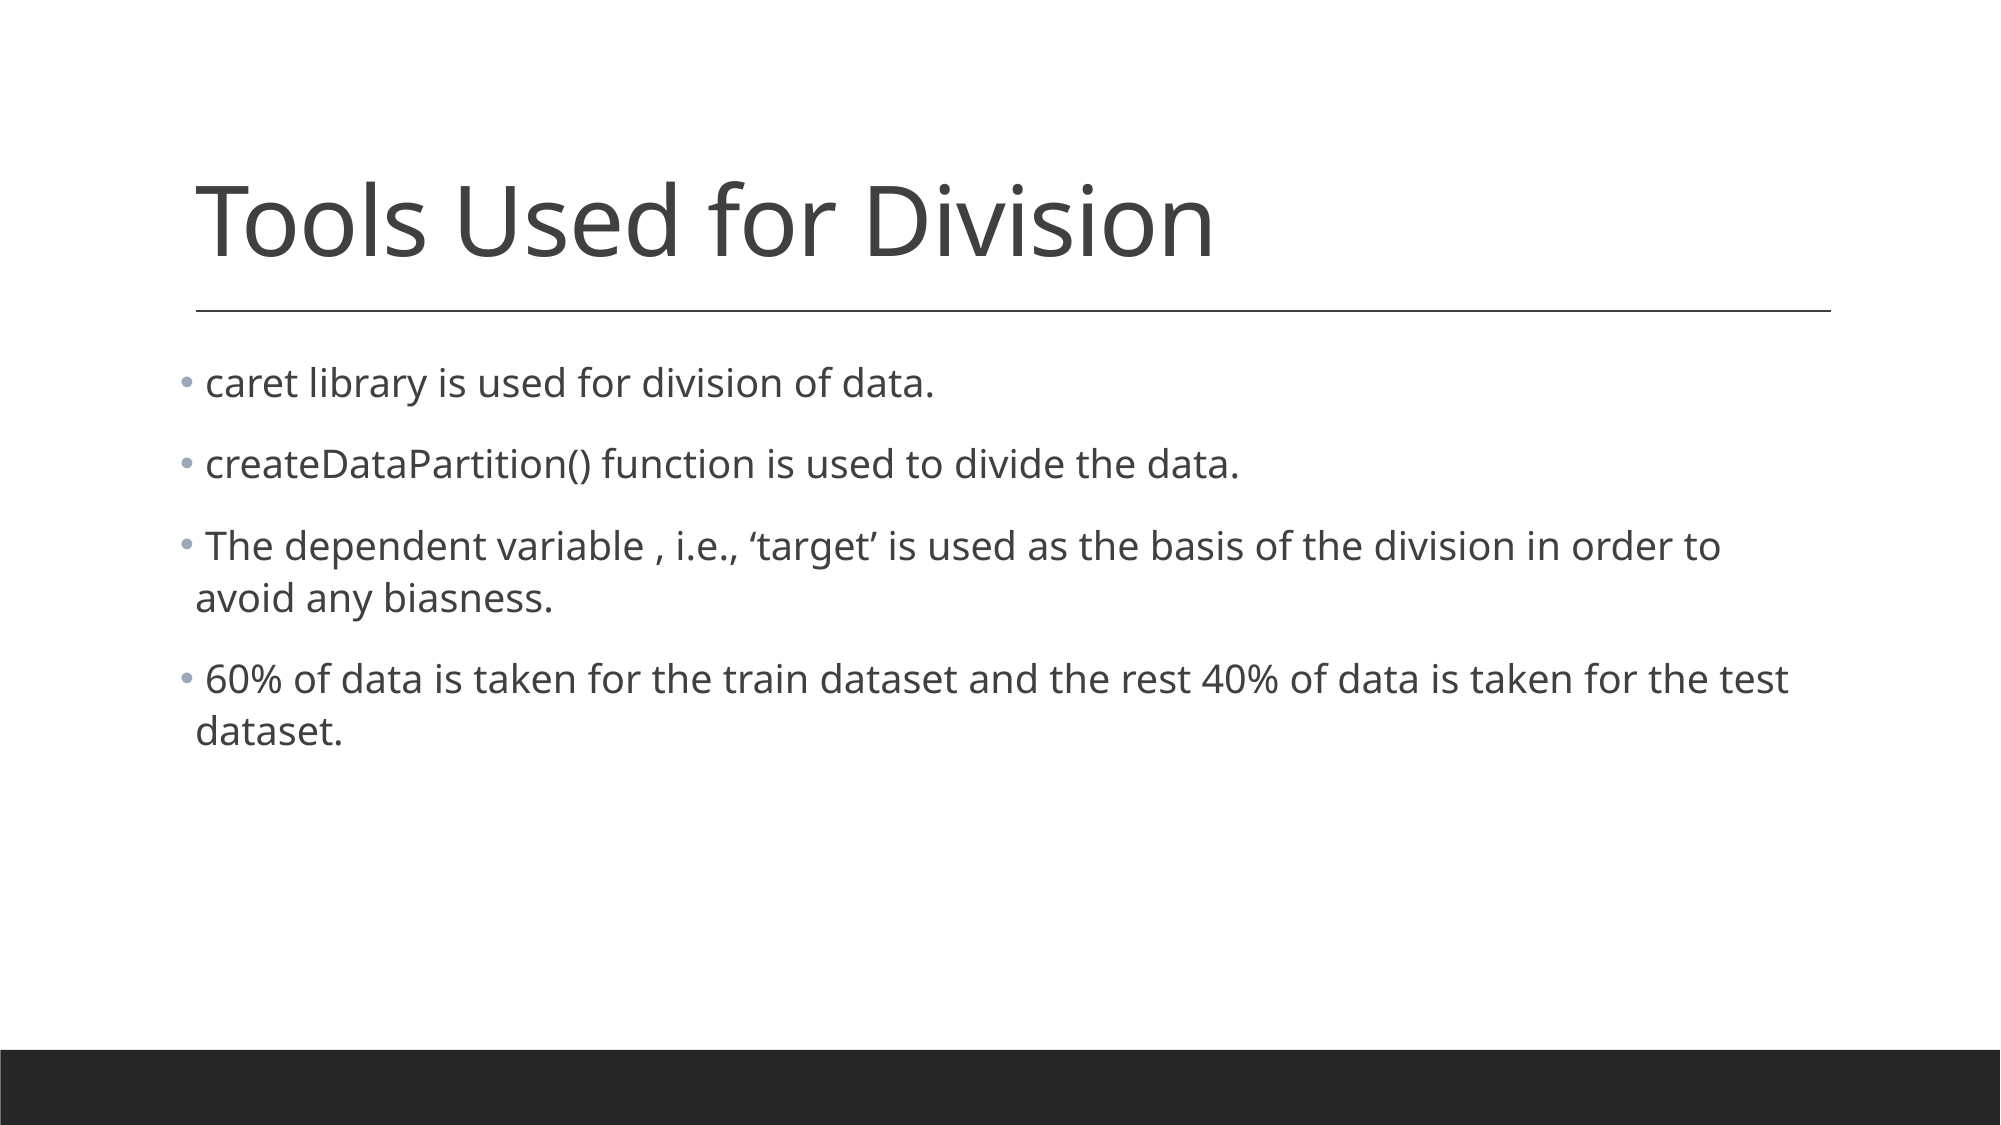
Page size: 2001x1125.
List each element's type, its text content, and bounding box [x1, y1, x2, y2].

list caret library is used for division of data. createDataPartition() function is used to divide the data. The dependent variable , i.e., ‘target’ is used as the basis of the division in order to avoid any biasness. 60% of data is taken for the train dataset and the rest 40% of data is taken for the test dataset. [180, 345, 1830, 963]
title Tools Used for Division [180, 47, 1830, 285]
